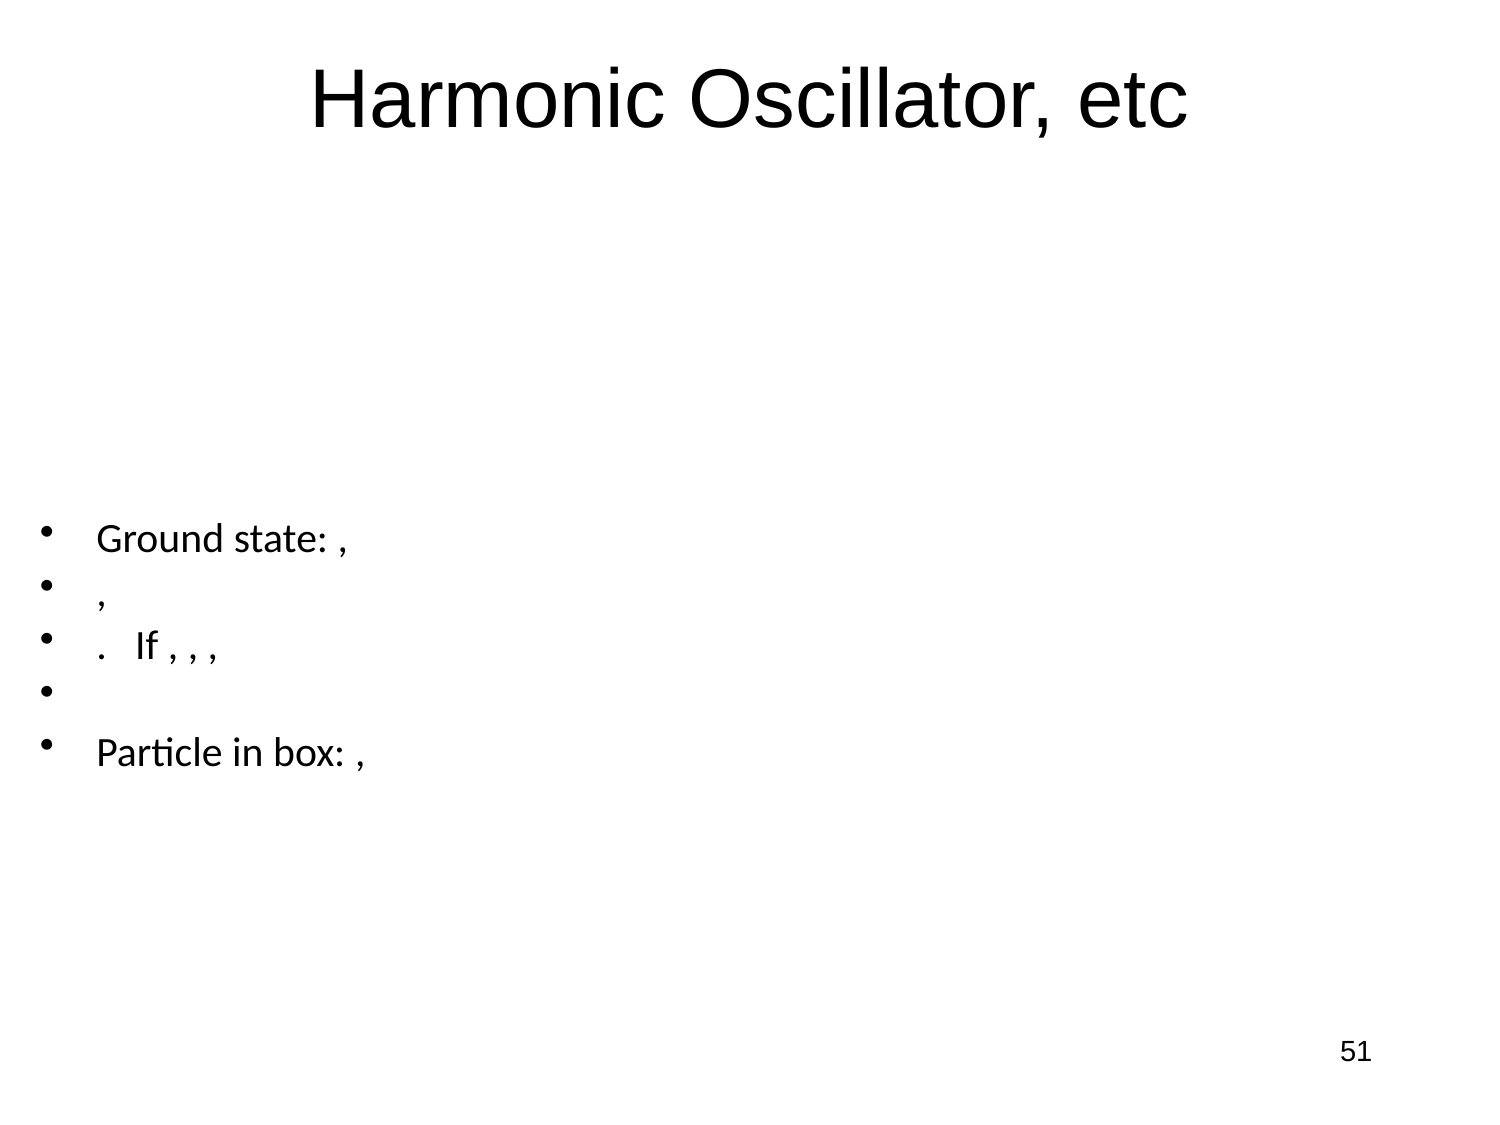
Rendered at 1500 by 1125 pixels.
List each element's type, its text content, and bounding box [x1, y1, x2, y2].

slide_number 51 [1074, 1024, 1388, 1101]
title Harmonic Oscillator, etc [112, 37, 1388, 151]
